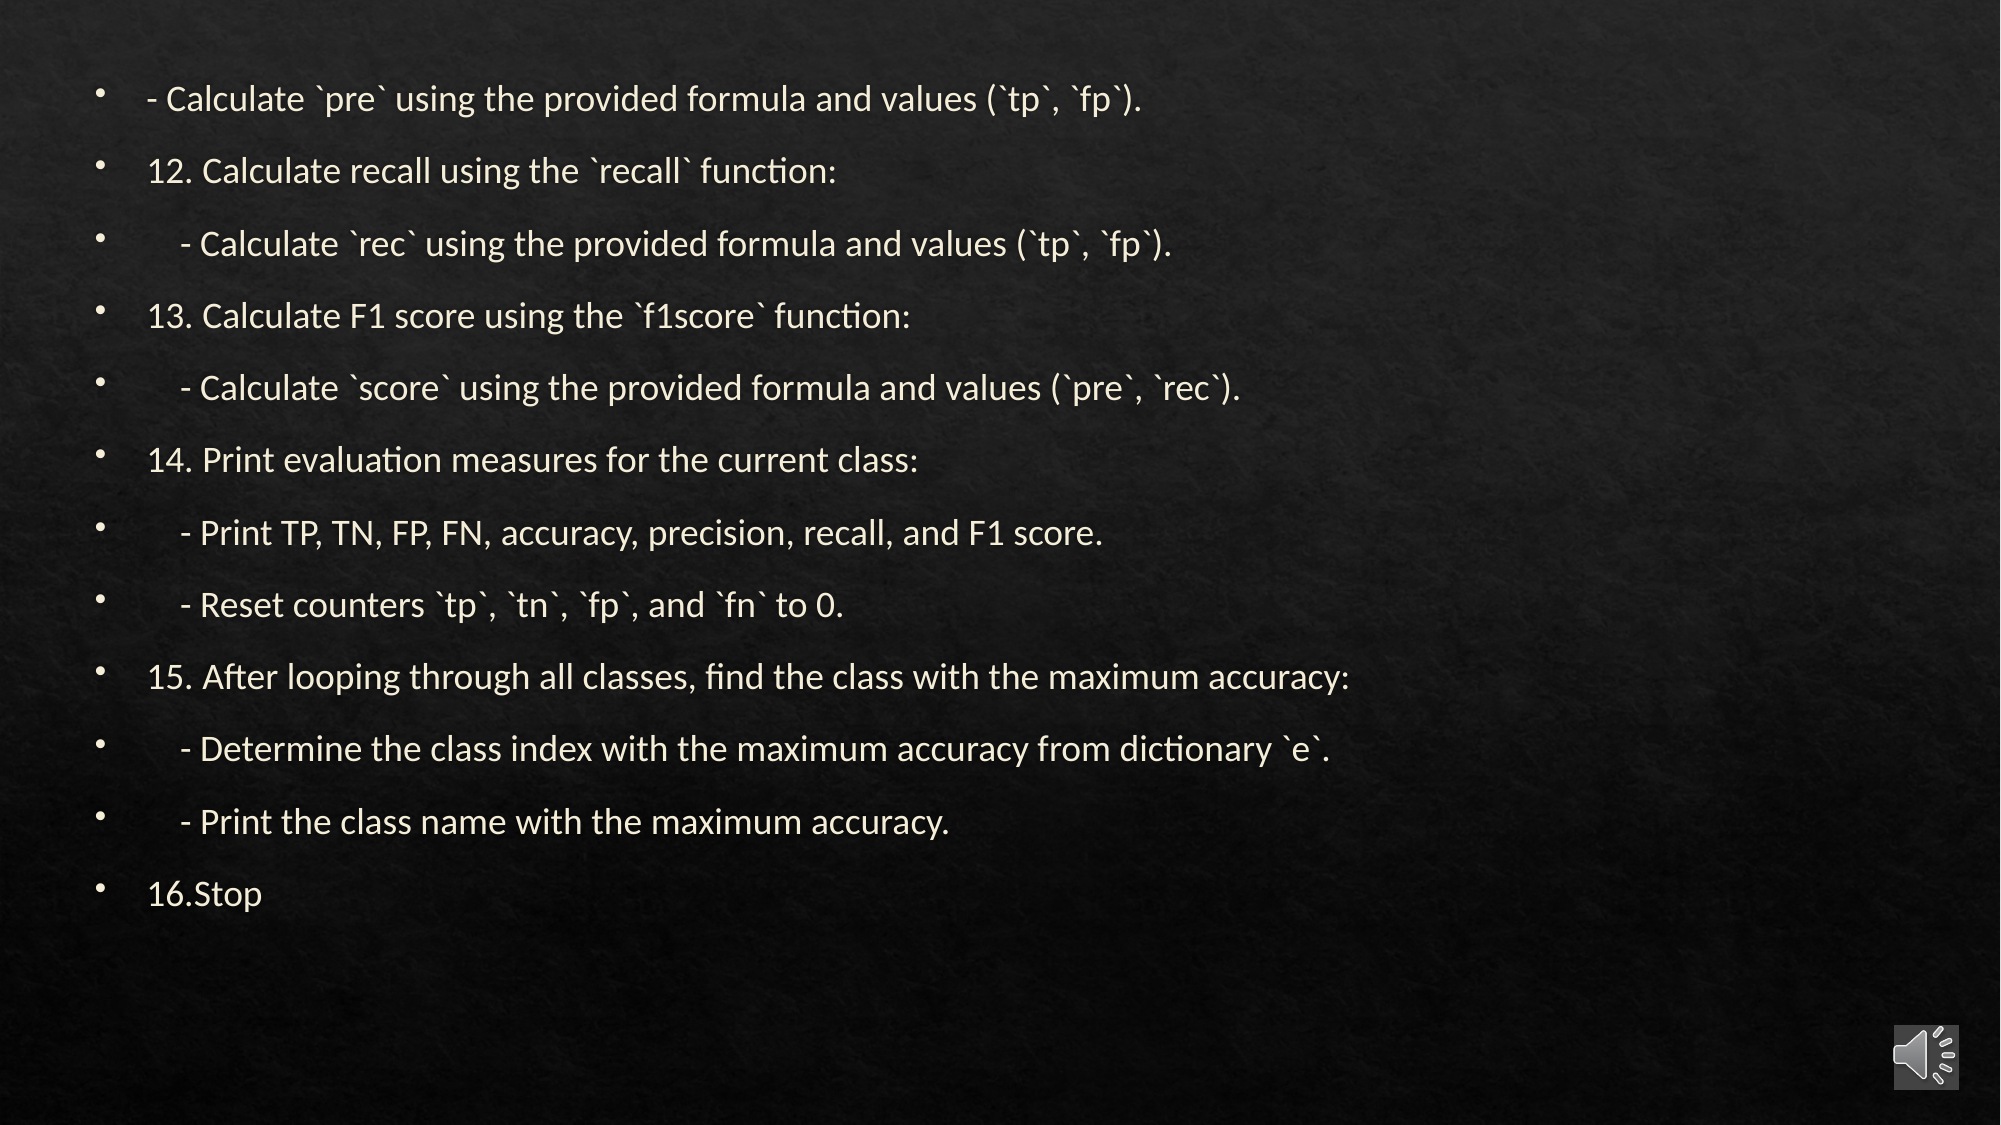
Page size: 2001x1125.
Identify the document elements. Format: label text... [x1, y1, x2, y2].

list - Calculate `pre` using the provided formula and values (`tp`, `fp`). 12. Calculate recall using the `recall` function: - Calculate `rec` using the provided formula and values (`tp`, `fp`). 13. Calculate F1 score using the `f1score` function: - Calculate `score` using the provided formula and values (`pre`, `rec`). 14. Print evaluation measures for the current class: - Print TP, TN, FP, FN, accuracy, precision, recall, and F1 score. - Reset counters `tp`, `tn`, `fp`, and `fn` to 0. 15. After looping through all classes, find the class with the maximum accuracy: - Determine the class index with the maximum accuracy from dictionary `e`. - Print the class name with the maximum accuracy. 16.Stop [75, 63, 1849, 950]
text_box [1892, 1023, 1960, 1091]
